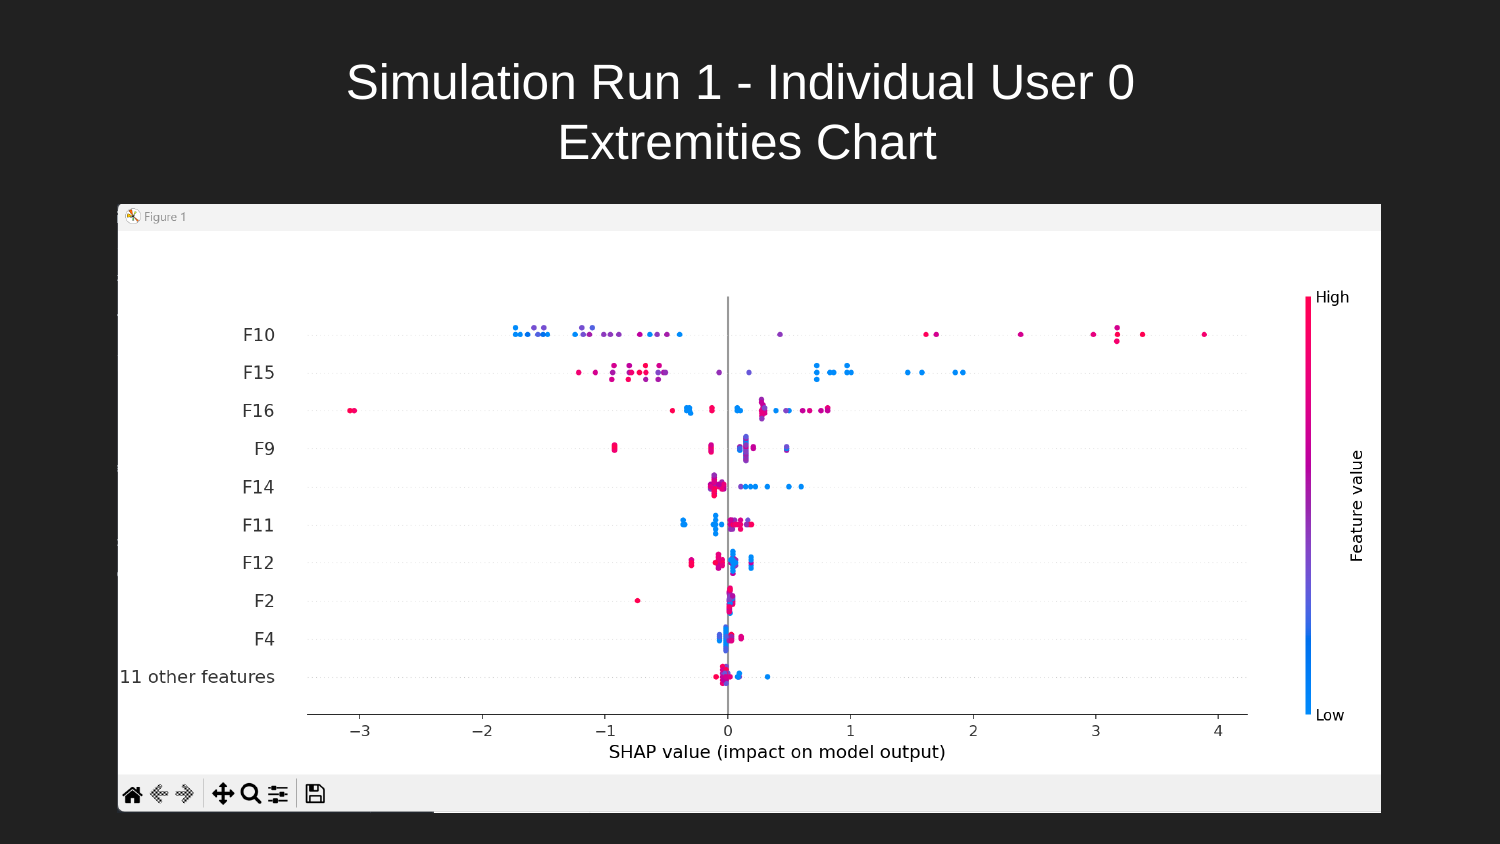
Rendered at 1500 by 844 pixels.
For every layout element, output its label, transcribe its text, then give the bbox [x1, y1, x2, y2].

picture [117, 204, 1381, 814]
title Simulation Run 1 - Individual User 0 Extremities Chart [51, 35, 1444, 185]
